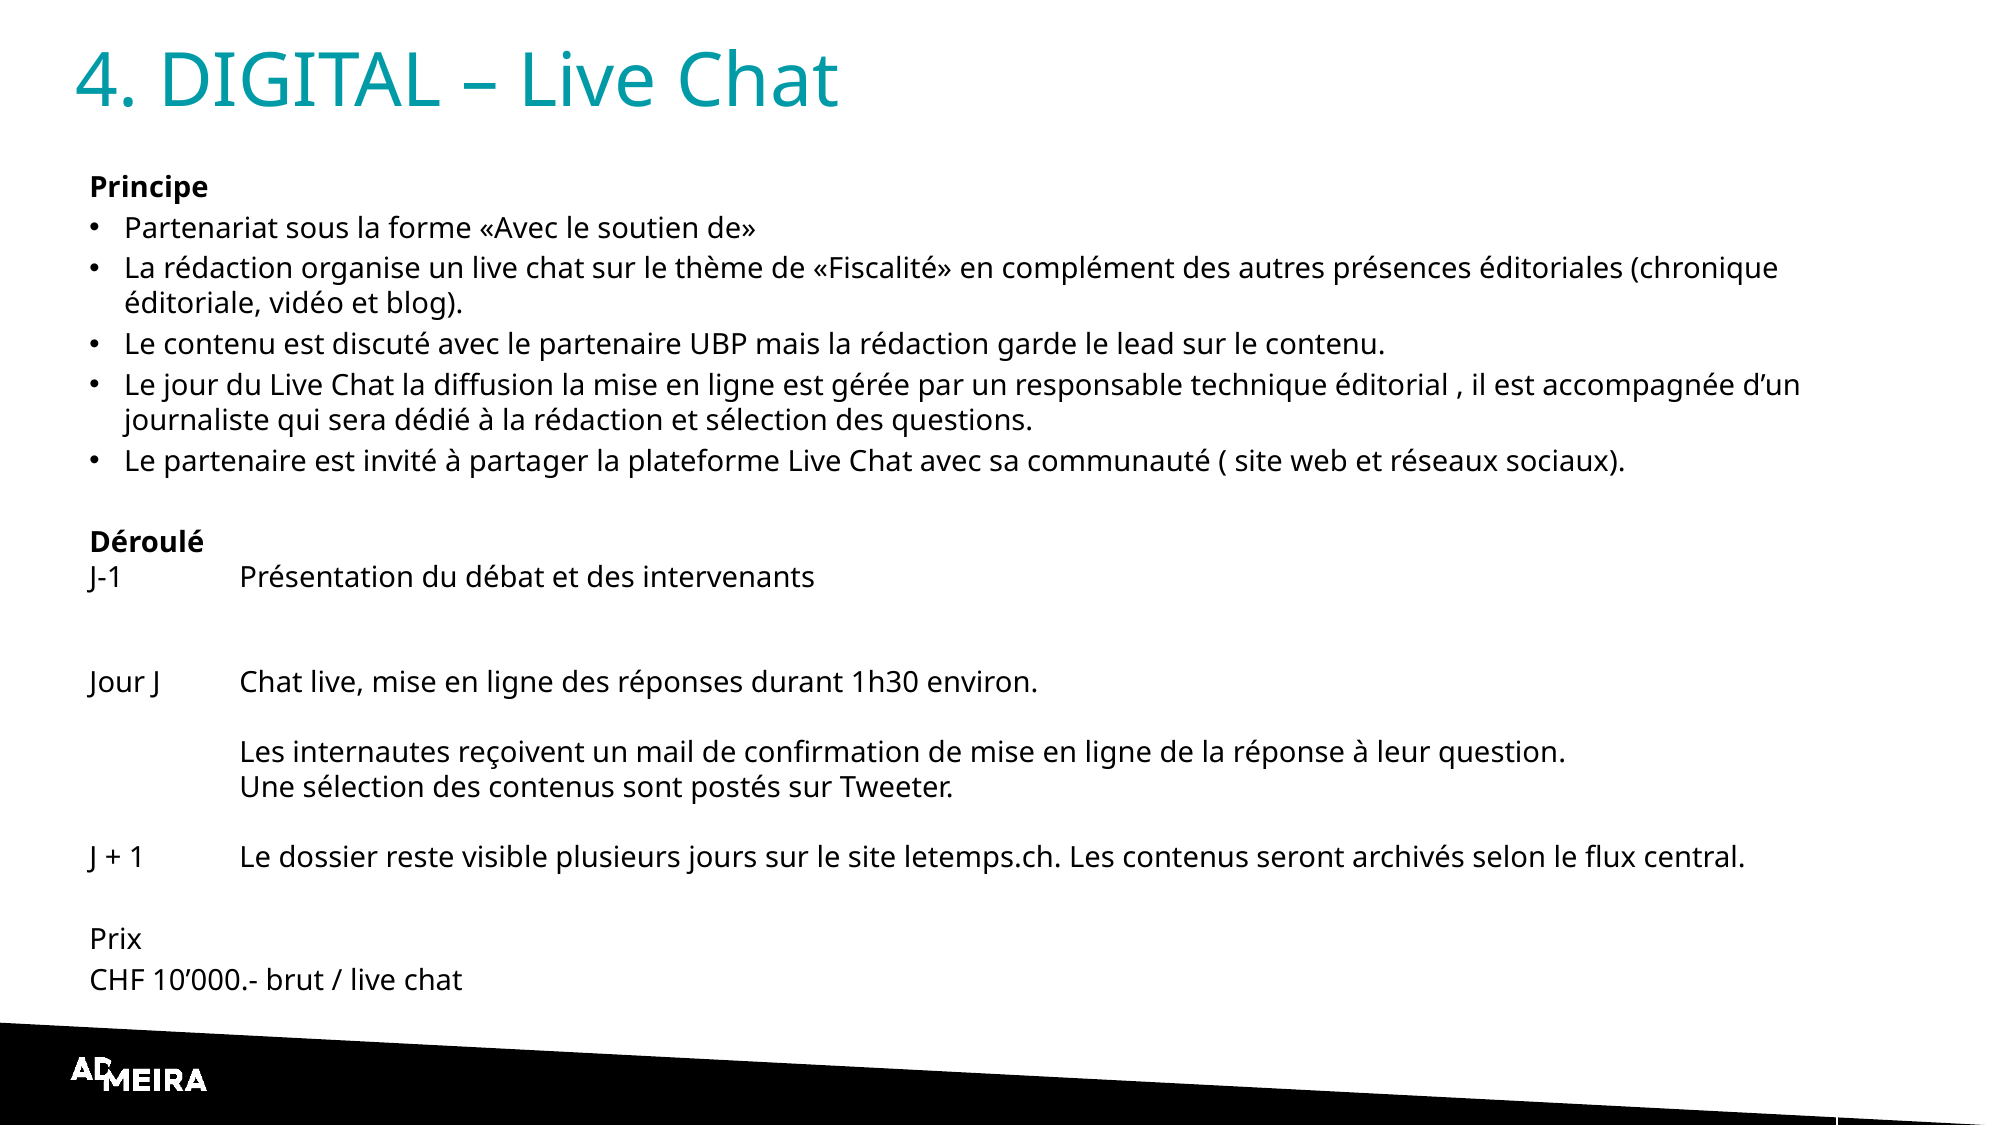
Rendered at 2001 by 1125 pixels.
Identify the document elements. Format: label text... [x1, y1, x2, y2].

text_box Principe Partenariat sous la forme «Avec le soutien de» La rédaction organise un live chat sur le thème de «Fiscalité» en complément des autres présences éditoriales (chronique éditoriale, vidéo et blog). Le contenu est discuté avec le partenaire UBP mais la rédaction garde le lead sur le contenu. Le jour du Live Chat la diffusion la mise en ligne est gérée par un responsable technique éditorial , il est accompagnée d’un journaliste qui sera dédié à la rédaction et sélection des questions. Le partenaire est invité à partager la plateforme Live Chat avec sa communauté ( site web et réseaux sociaux). Déroulé J-1 Présentation du débat et des intervenants Jour J Chat live, mise en ligne des réponses durant 1h30 environ. Les internautes reçoivent un mail de confirmation de mise en ligne de la réponse à leur question. Une sélection des contenus sont postés sur Tweeter. J + 1 Le dossier reste visible plusieurs jours sur le site letemps.ch. Les contenus seront archivés selon le flux central. Prix CHF 10’000.- brut / live chat [74, 160, 1925, 1097]
picture [70, 1057, 74, 1091]
title 4. DIGITAL – Live Chat [57, 23, 1927, 146]
